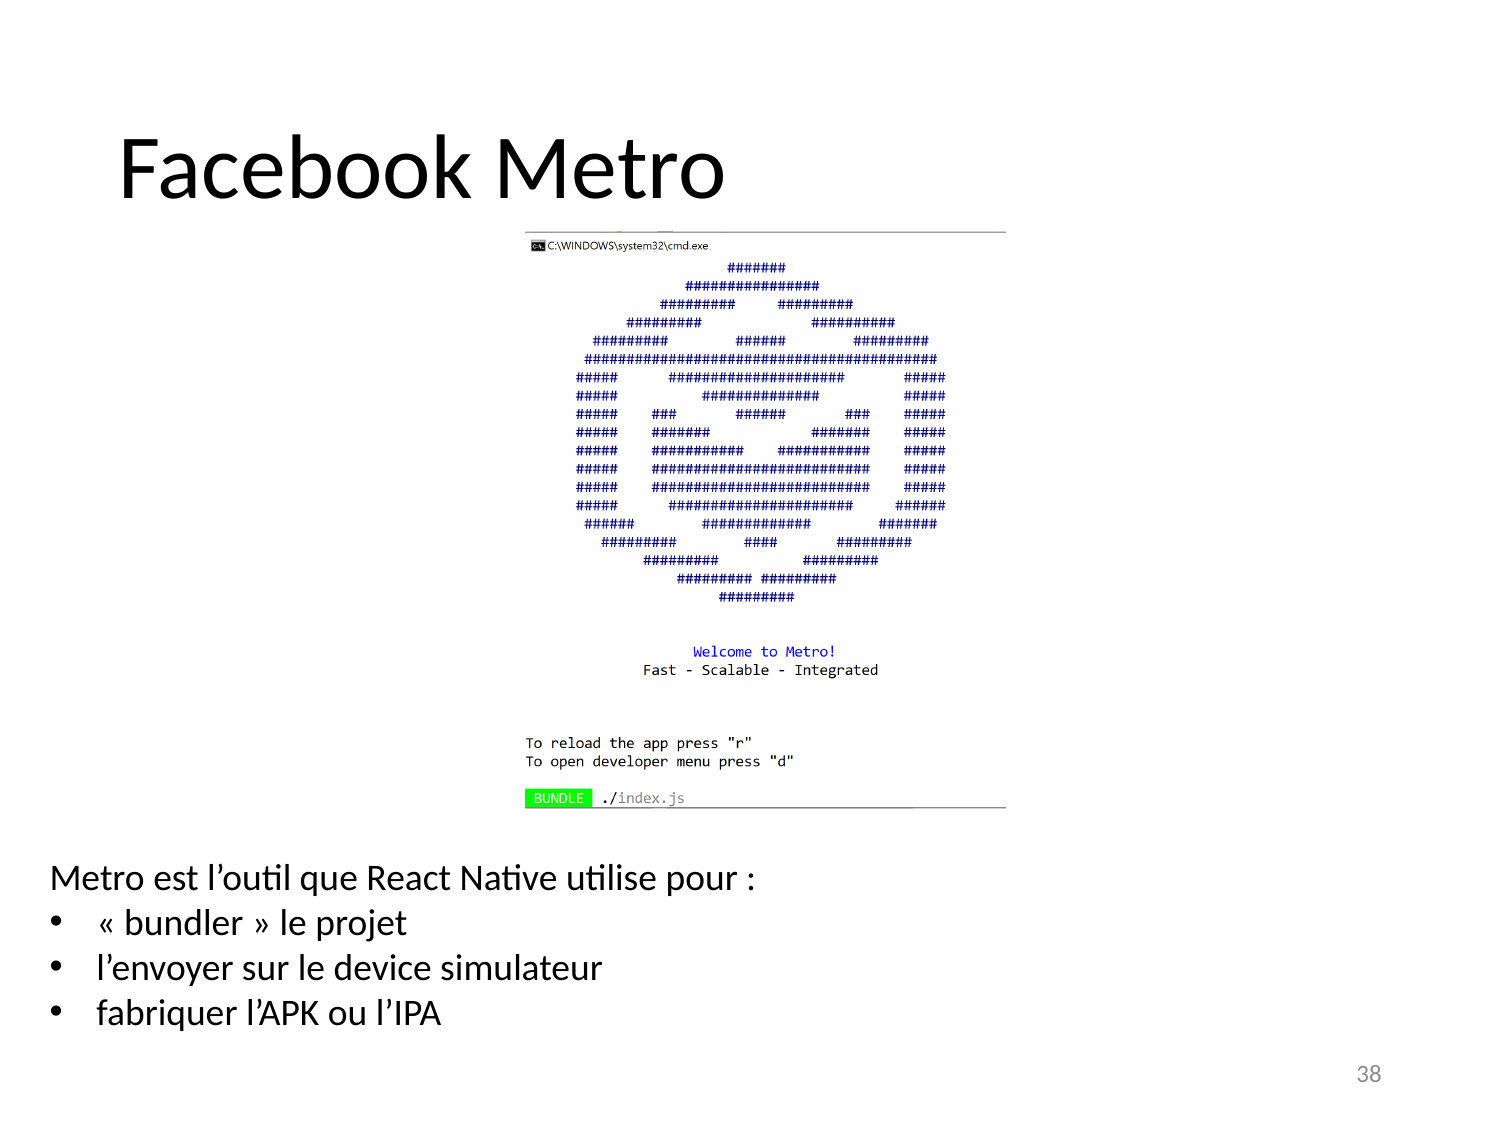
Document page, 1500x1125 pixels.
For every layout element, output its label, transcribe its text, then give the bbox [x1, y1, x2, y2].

picture [525, 231, 1006, 809]
slide_number 38 [1059, 1042, 1397, 1103]
text_box Metro est l’outil que React Native utilise pour : « bundler » le projet l’envoyer sur le device simulateur fabriquer l’APK ou l’IPA [34, 845, 772, 1041]
title Facebook Metro [103, 59, 1397, 278]
